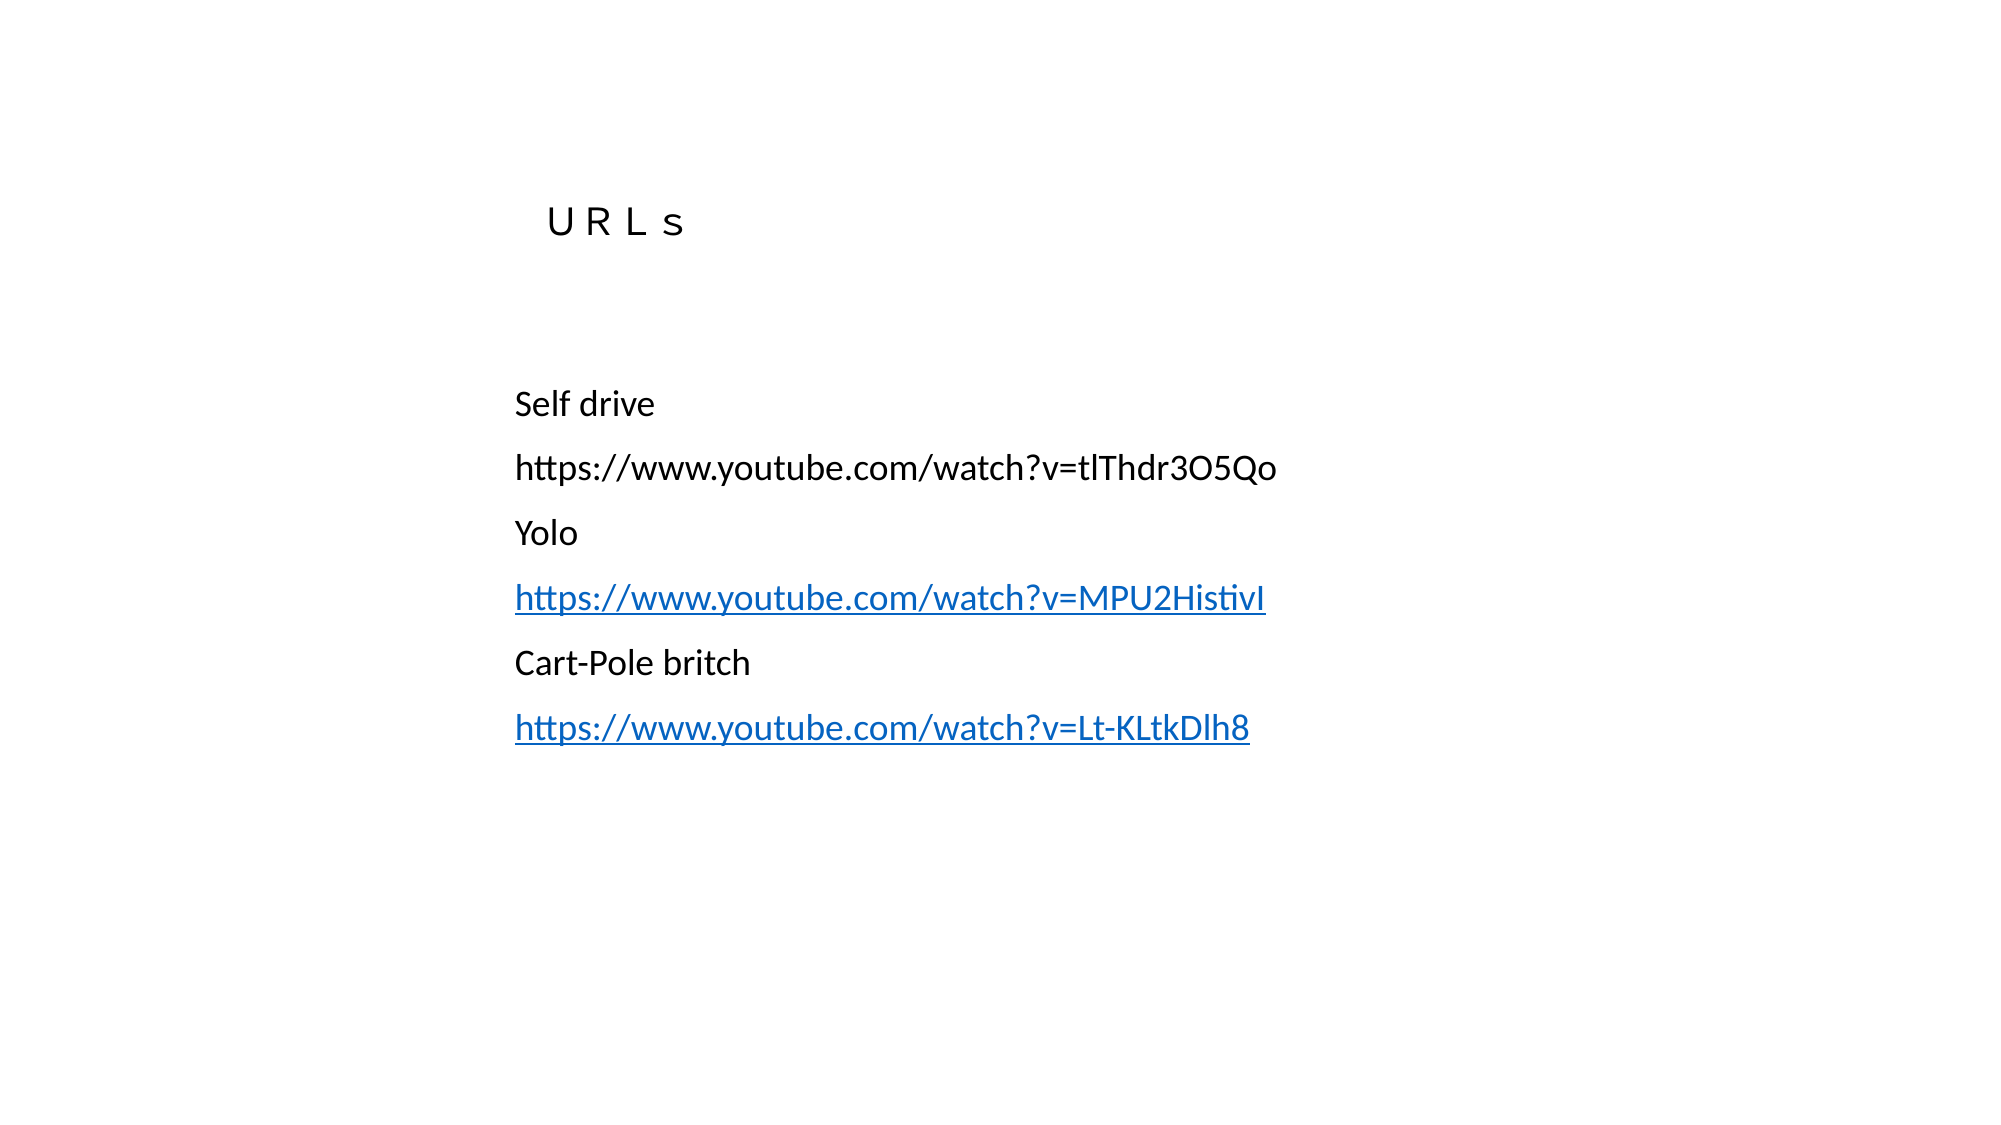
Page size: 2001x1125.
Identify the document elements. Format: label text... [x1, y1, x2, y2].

text_box Self drive https://www.youtube.com/watch?v=tlThdr3O5Qo Yolo https://www.youtube.com/watch?v=MPU2HistivI Cart-Pole britch https://www.youtube.com/watch?v=Lt-KLtkDlh8 [500, 368, 1500, 755]
text_box ＵＲＬｓ [527, 190, 708, 251]
